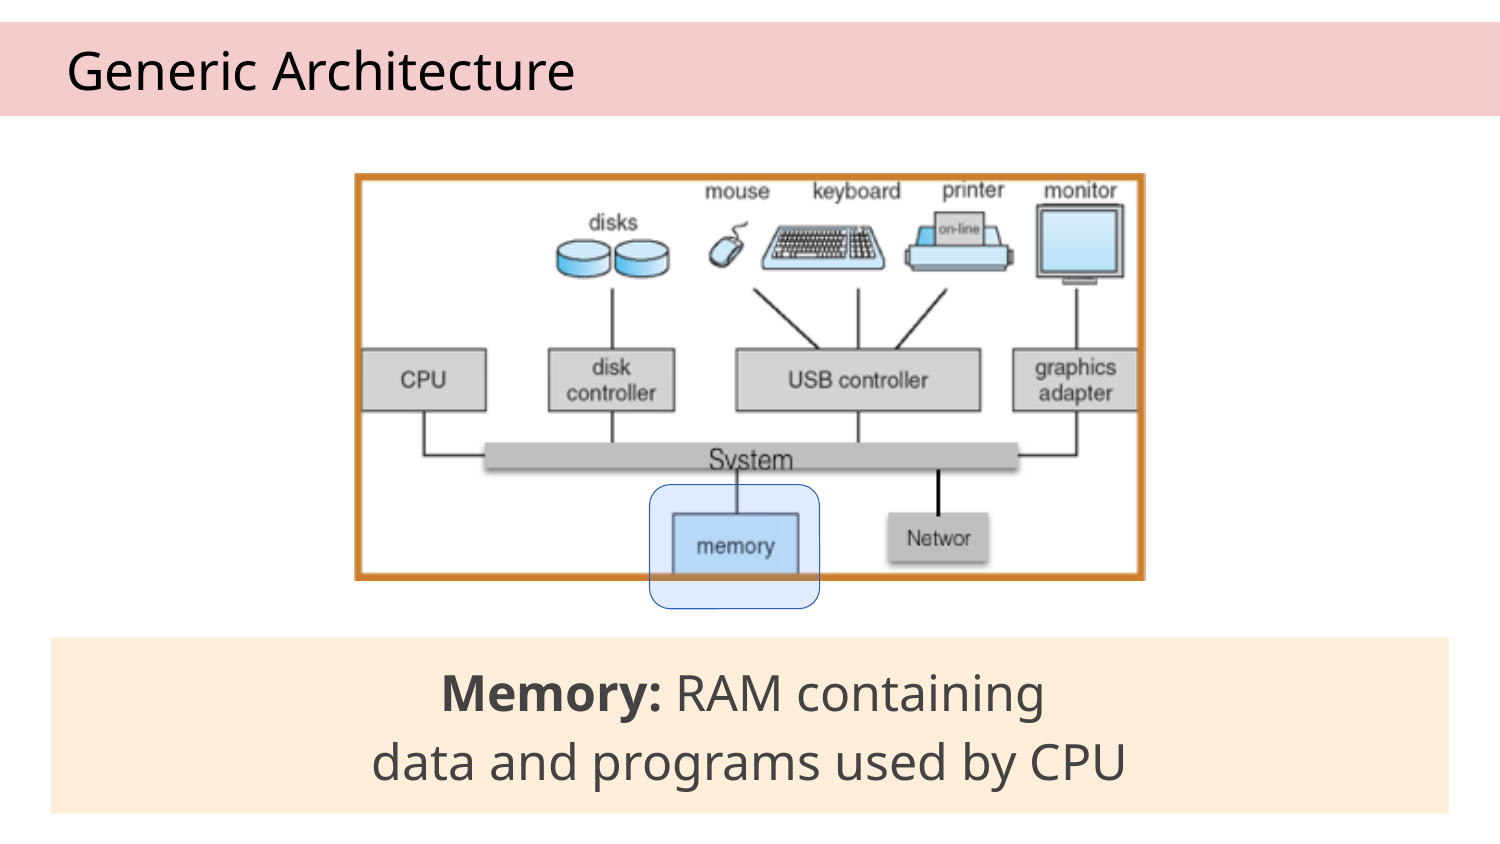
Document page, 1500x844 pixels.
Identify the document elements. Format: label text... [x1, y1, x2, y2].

list Memory: RAM containing data and programs used by CPU [51, 637, 1449, 814]
text_box [647, 590, 822, 611]
picture [354, 172, 1146, 581]
title Generic Architecture [51, 22, 1449, 116]
